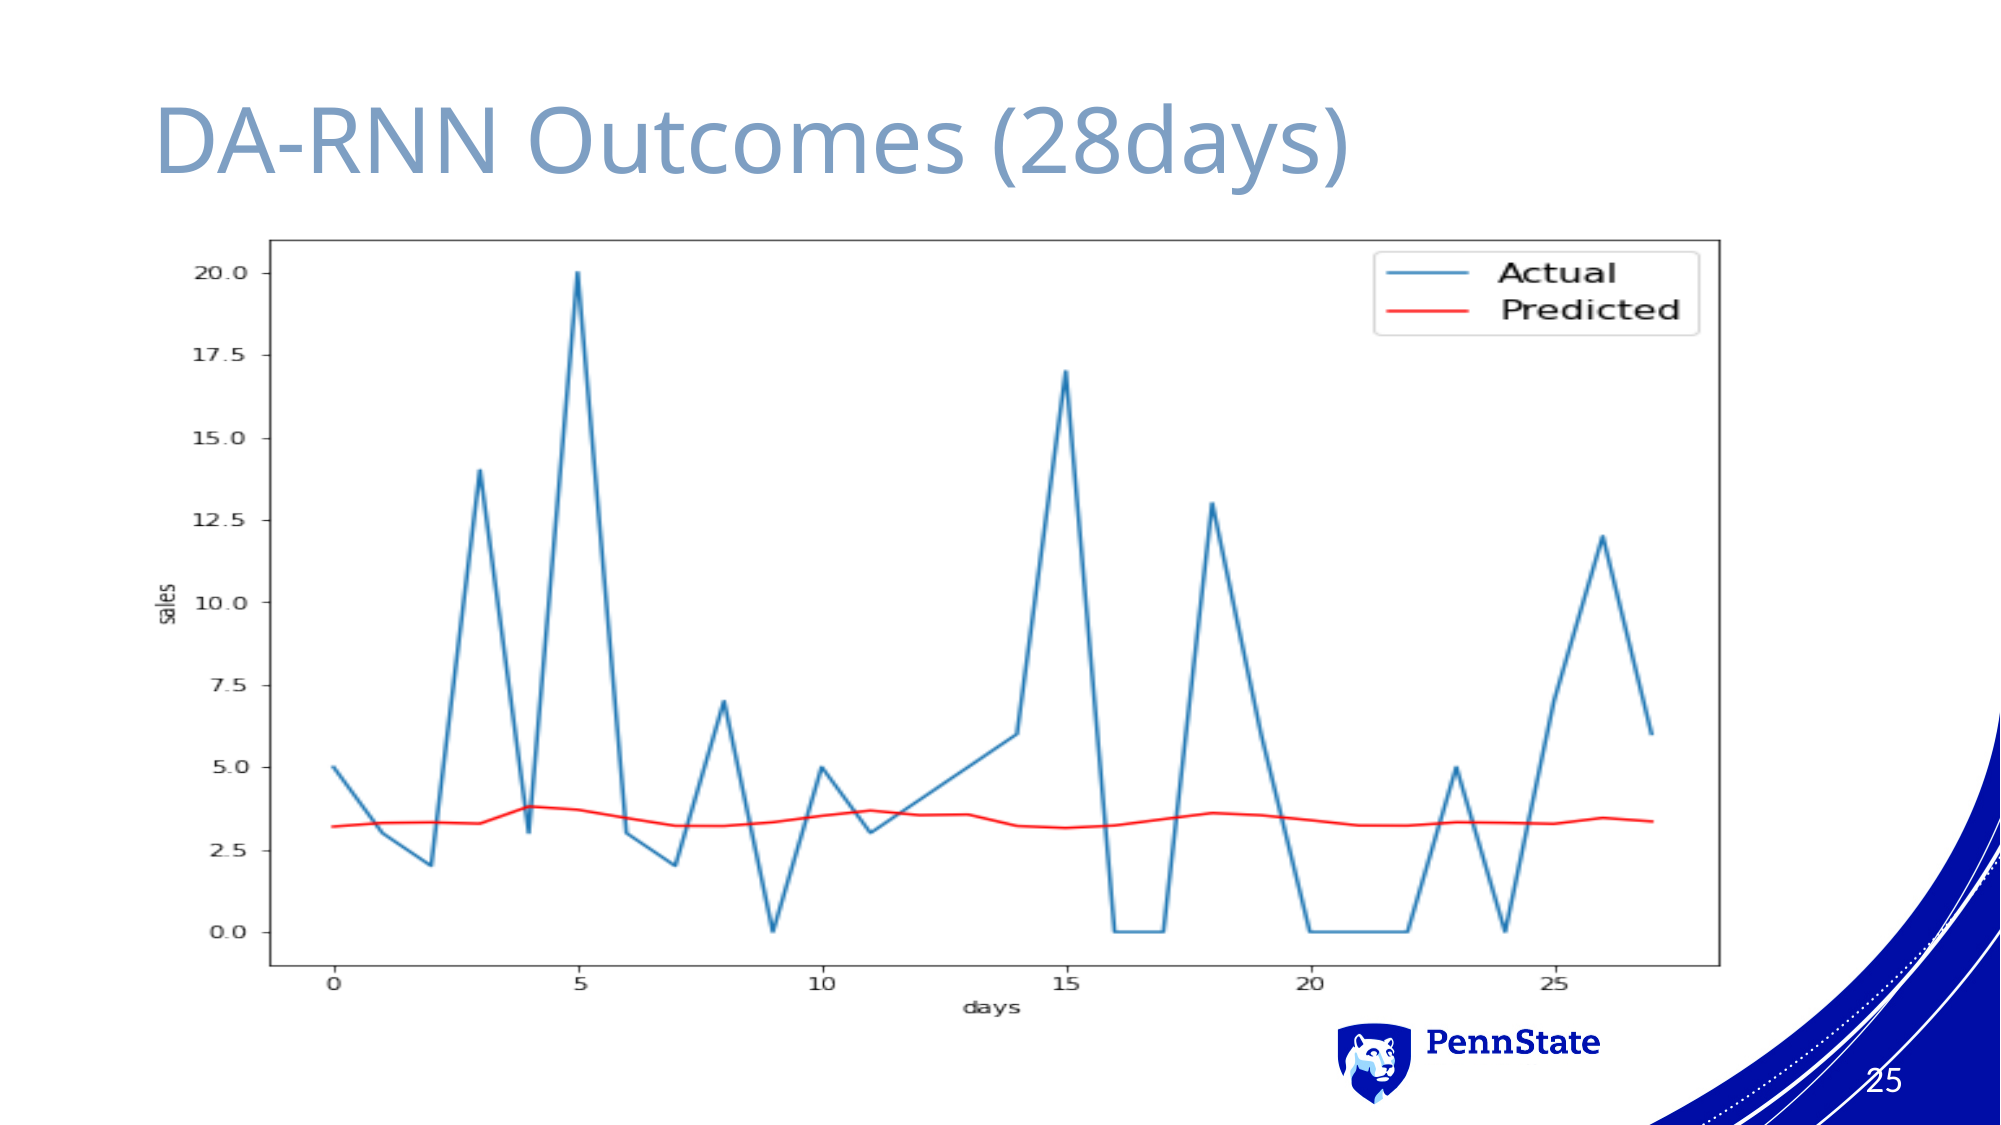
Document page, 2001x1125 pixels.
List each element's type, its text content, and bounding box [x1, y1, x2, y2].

picture [0, 0, 2000, 1125]
title DA-RNN Outcomes (28days) [137, 59, 1863, 229]
